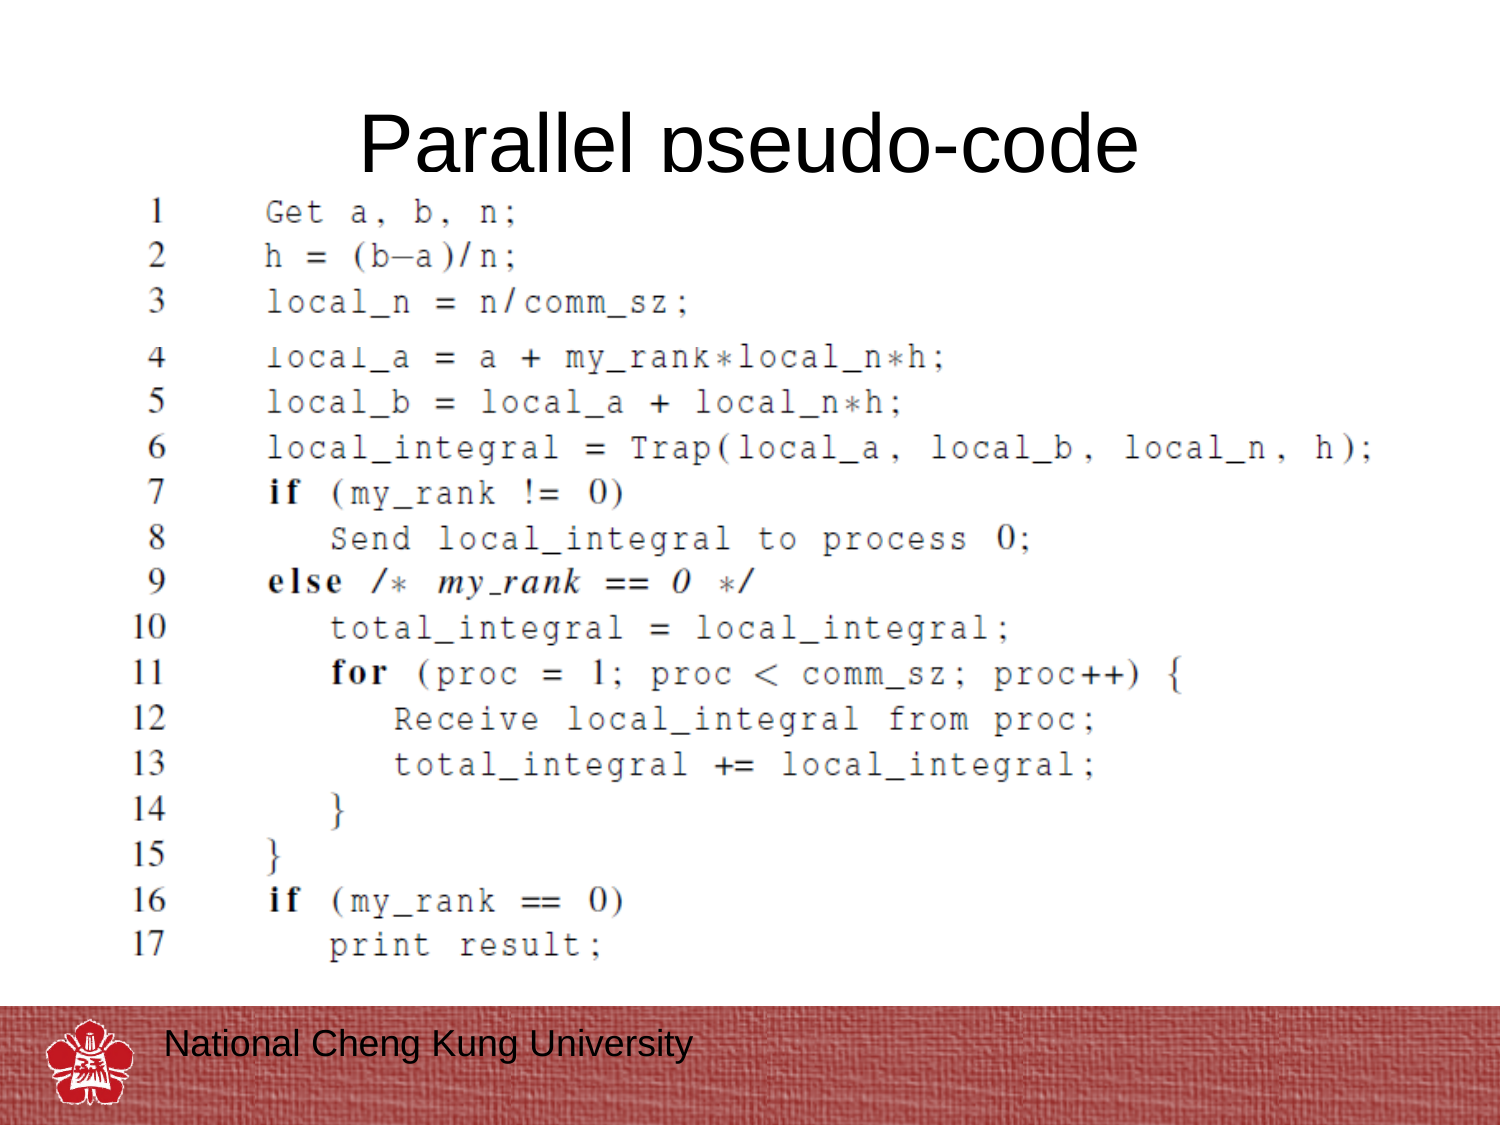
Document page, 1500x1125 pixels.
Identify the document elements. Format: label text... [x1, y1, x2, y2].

title Parallel pseudo-code [75, 45, 1425, 233]
picture [29, 1006, 148, 1125]
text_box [123, 172, 1400, 977]
